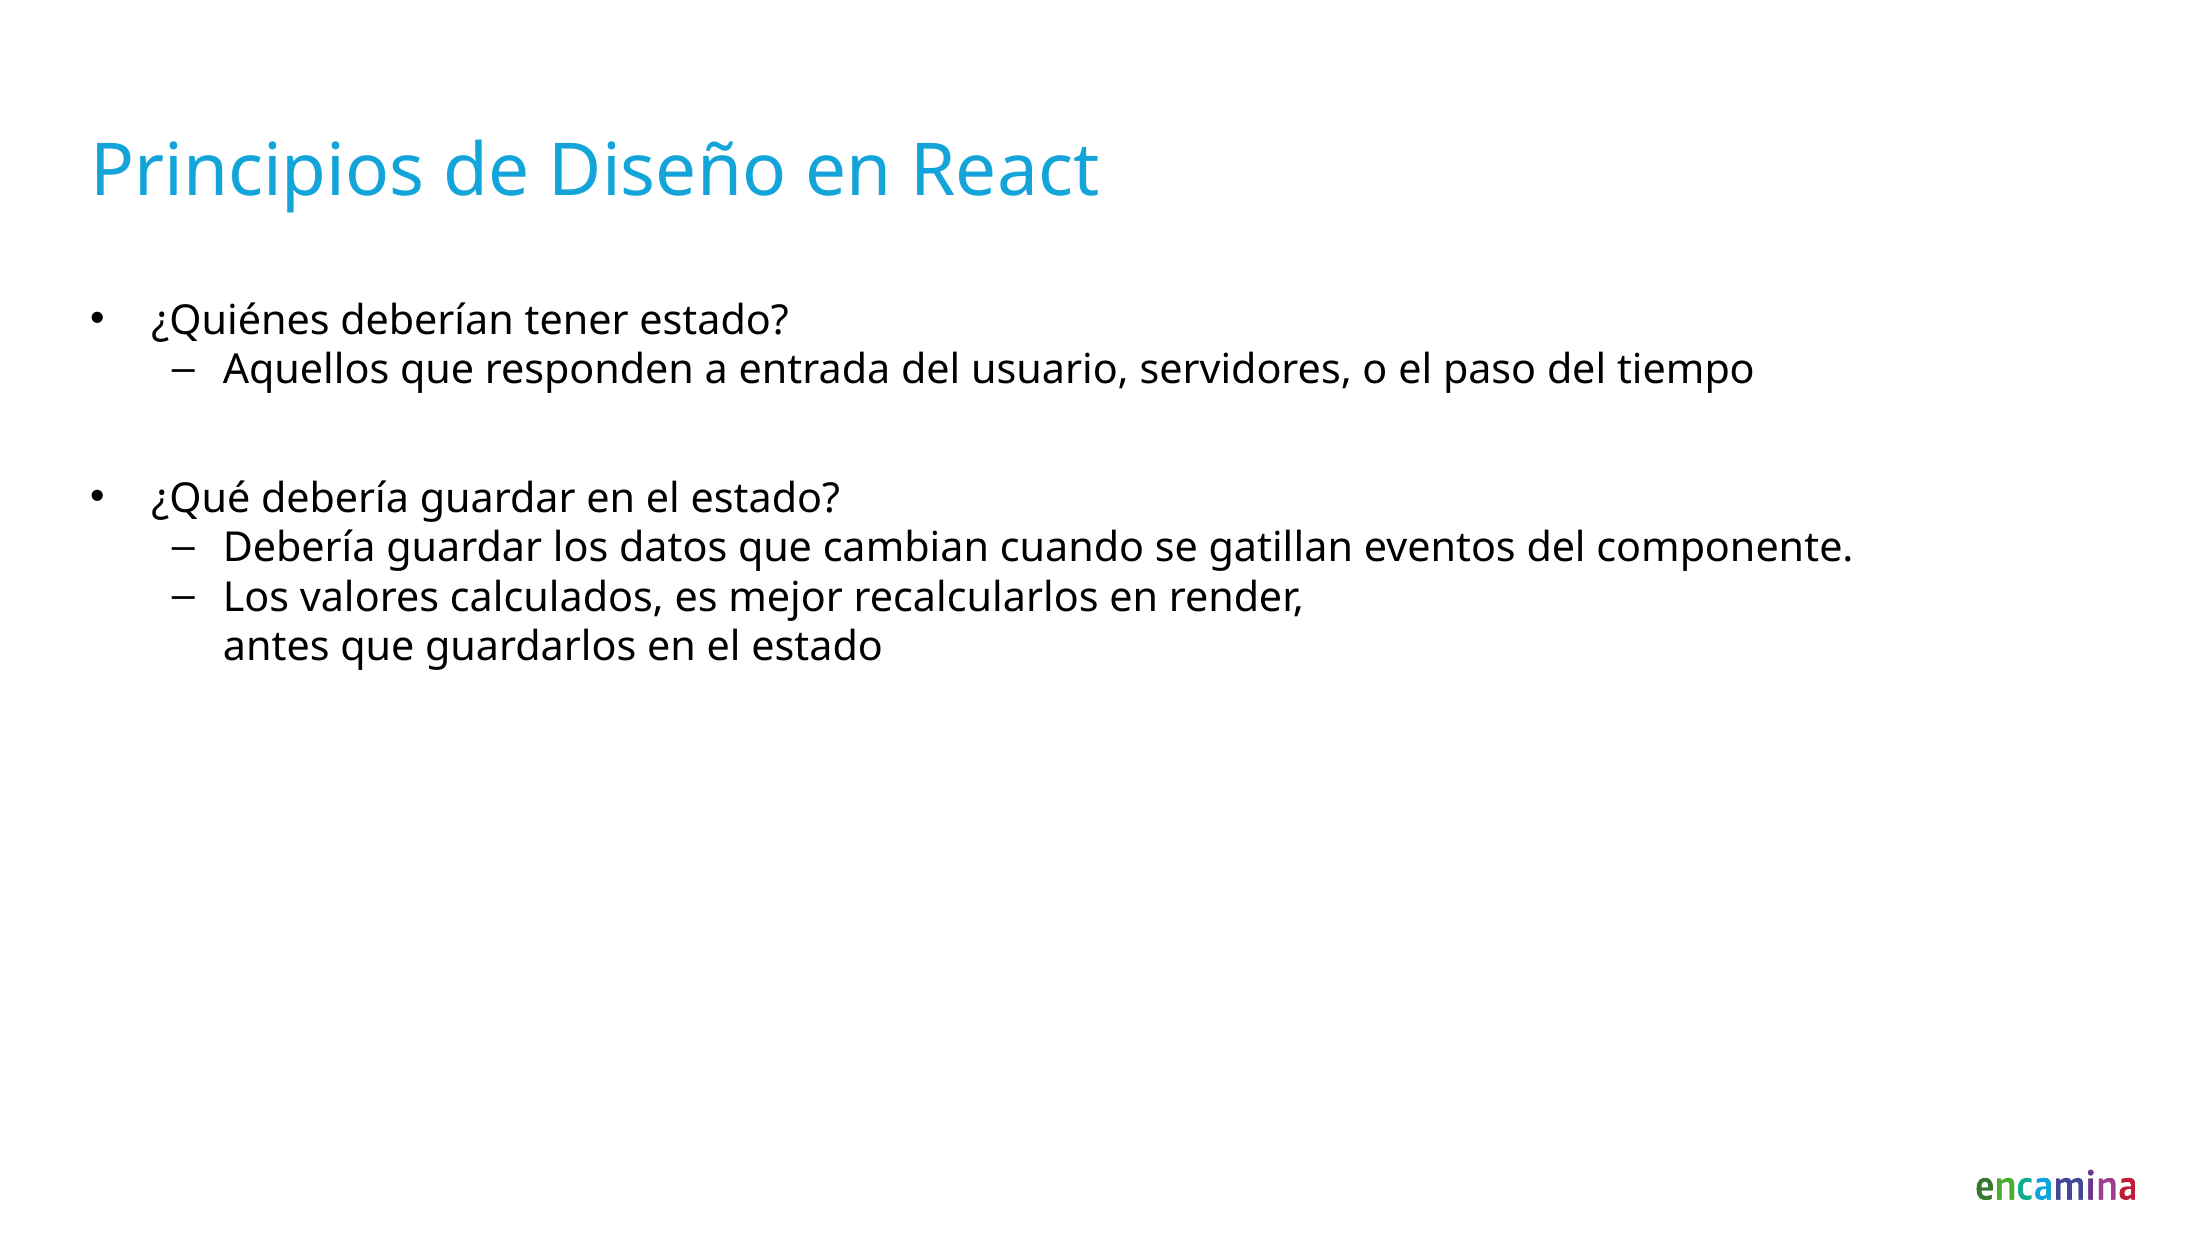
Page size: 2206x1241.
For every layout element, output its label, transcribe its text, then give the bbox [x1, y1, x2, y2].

list ¿Quiénes deberían tener estado? Aquellos que responden a entrada del usuario, servidores, o el paso del tiempo ¿Qué debería guardar en el estado? Debería guardar los datos que cambian cuando se gatillan eventos del componente. Los valores calculados, es mejor recalcularlos en render, antes que guardarlos en el estado [75, 277, 2131, 1102]
title Principios de Diseño en React [75, 107, 2131, 246]
